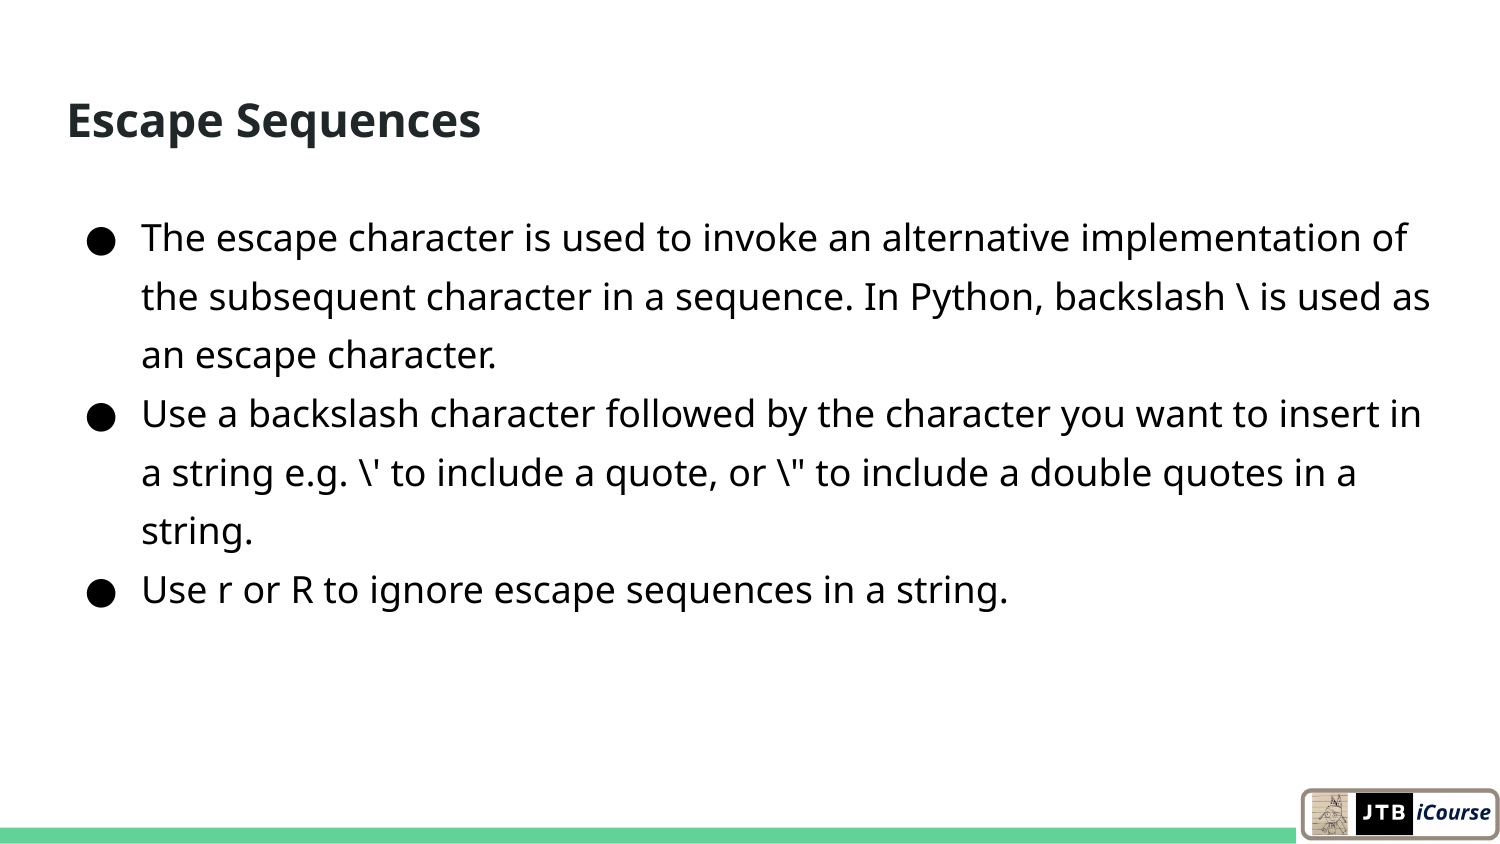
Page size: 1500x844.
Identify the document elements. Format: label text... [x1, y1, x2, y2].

picture [1296, 782, 1500, 844]
list The escape character is used to invoke an alternative implementation of the subsequent character in a sequence. In Python, backslash \ is used as an escape character. Use a backslash character followed by the character you want to insert in a string e.g. \' to include a quote, or \" to include a double quotes in a string. Use r or R to ignore escape sequences in a string. [51, 189, 1449, 750]
title Escape Sequences [51, 72, 1449, 167]
